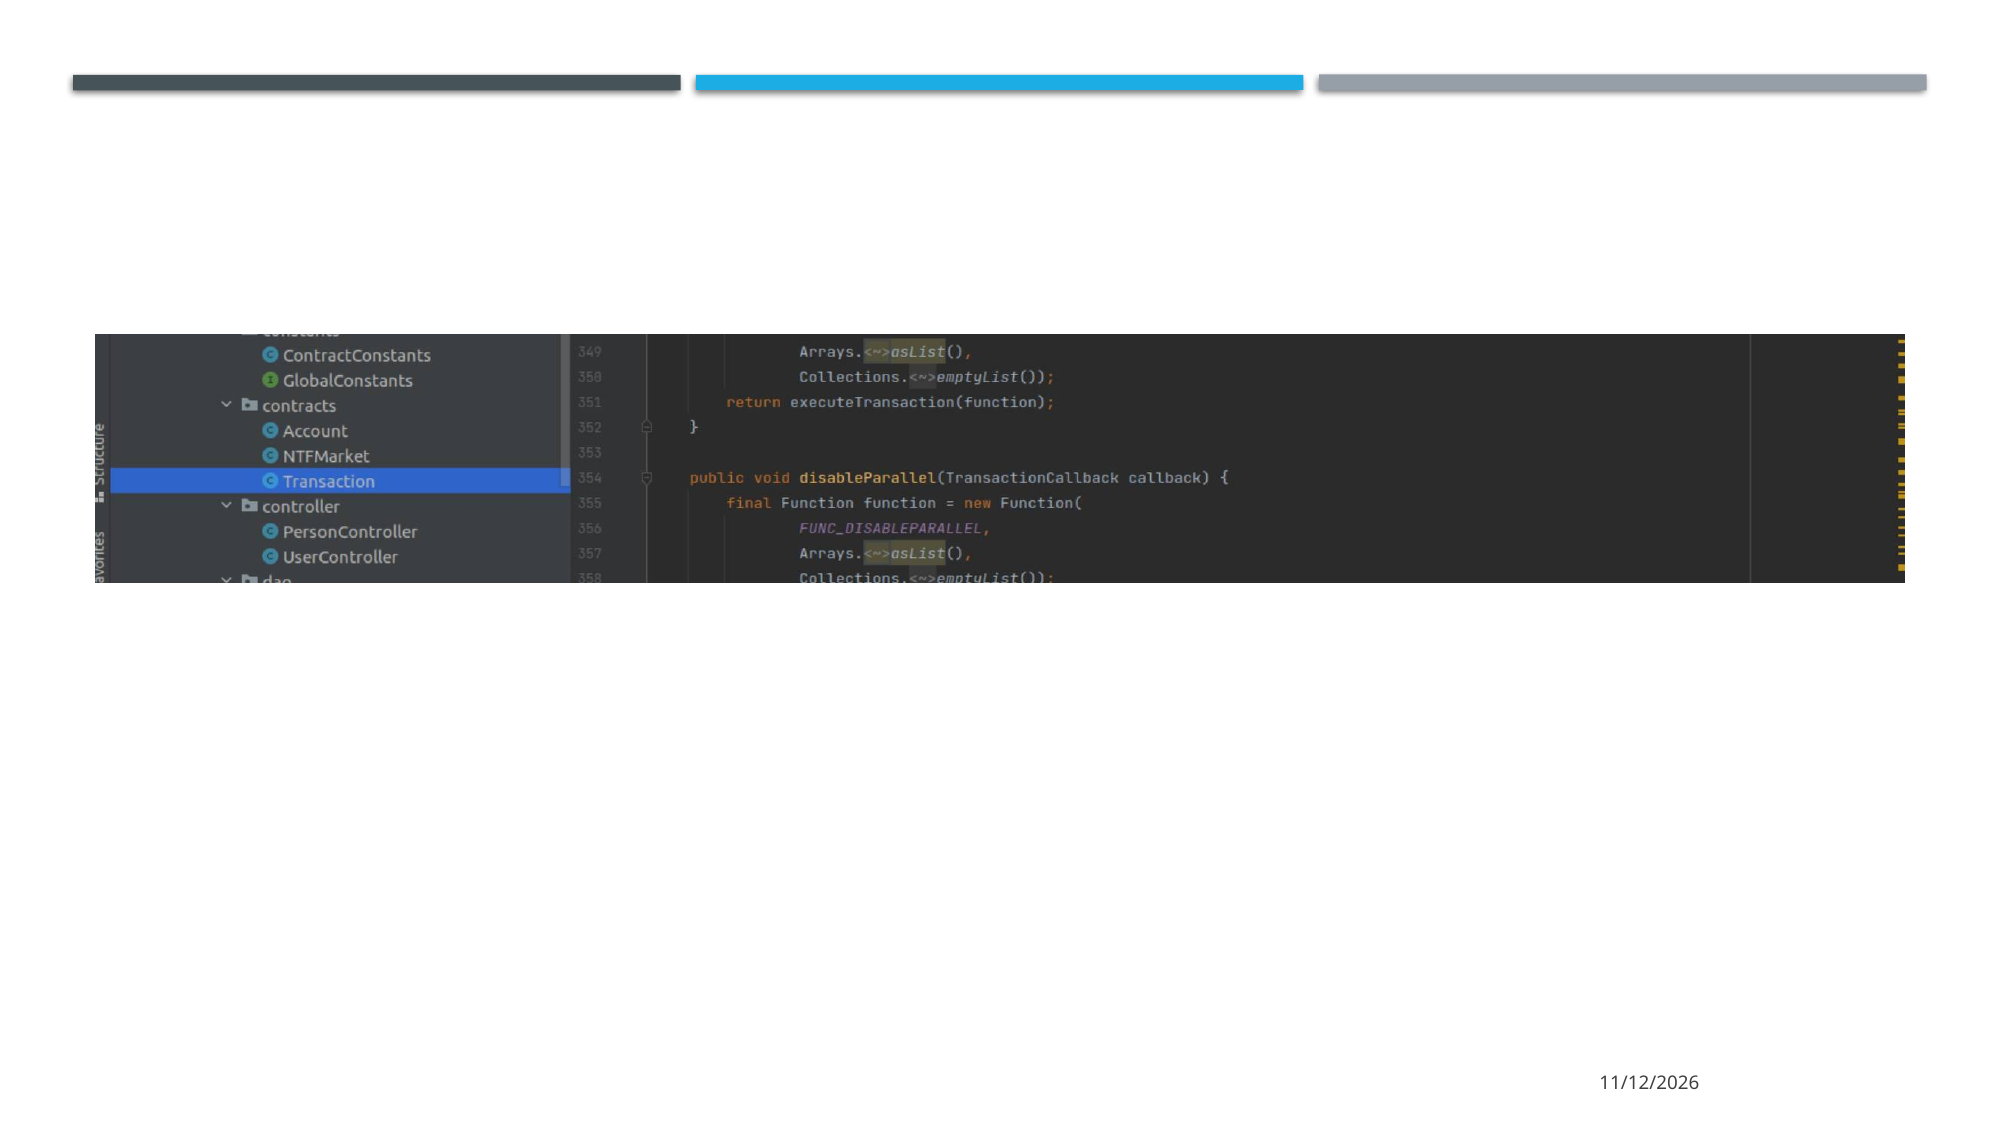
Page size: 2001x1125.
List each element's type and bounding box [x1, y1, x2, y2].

list [94, 334, 1906, 584]
slide_number [1247, 1053, 1715, 1114]
